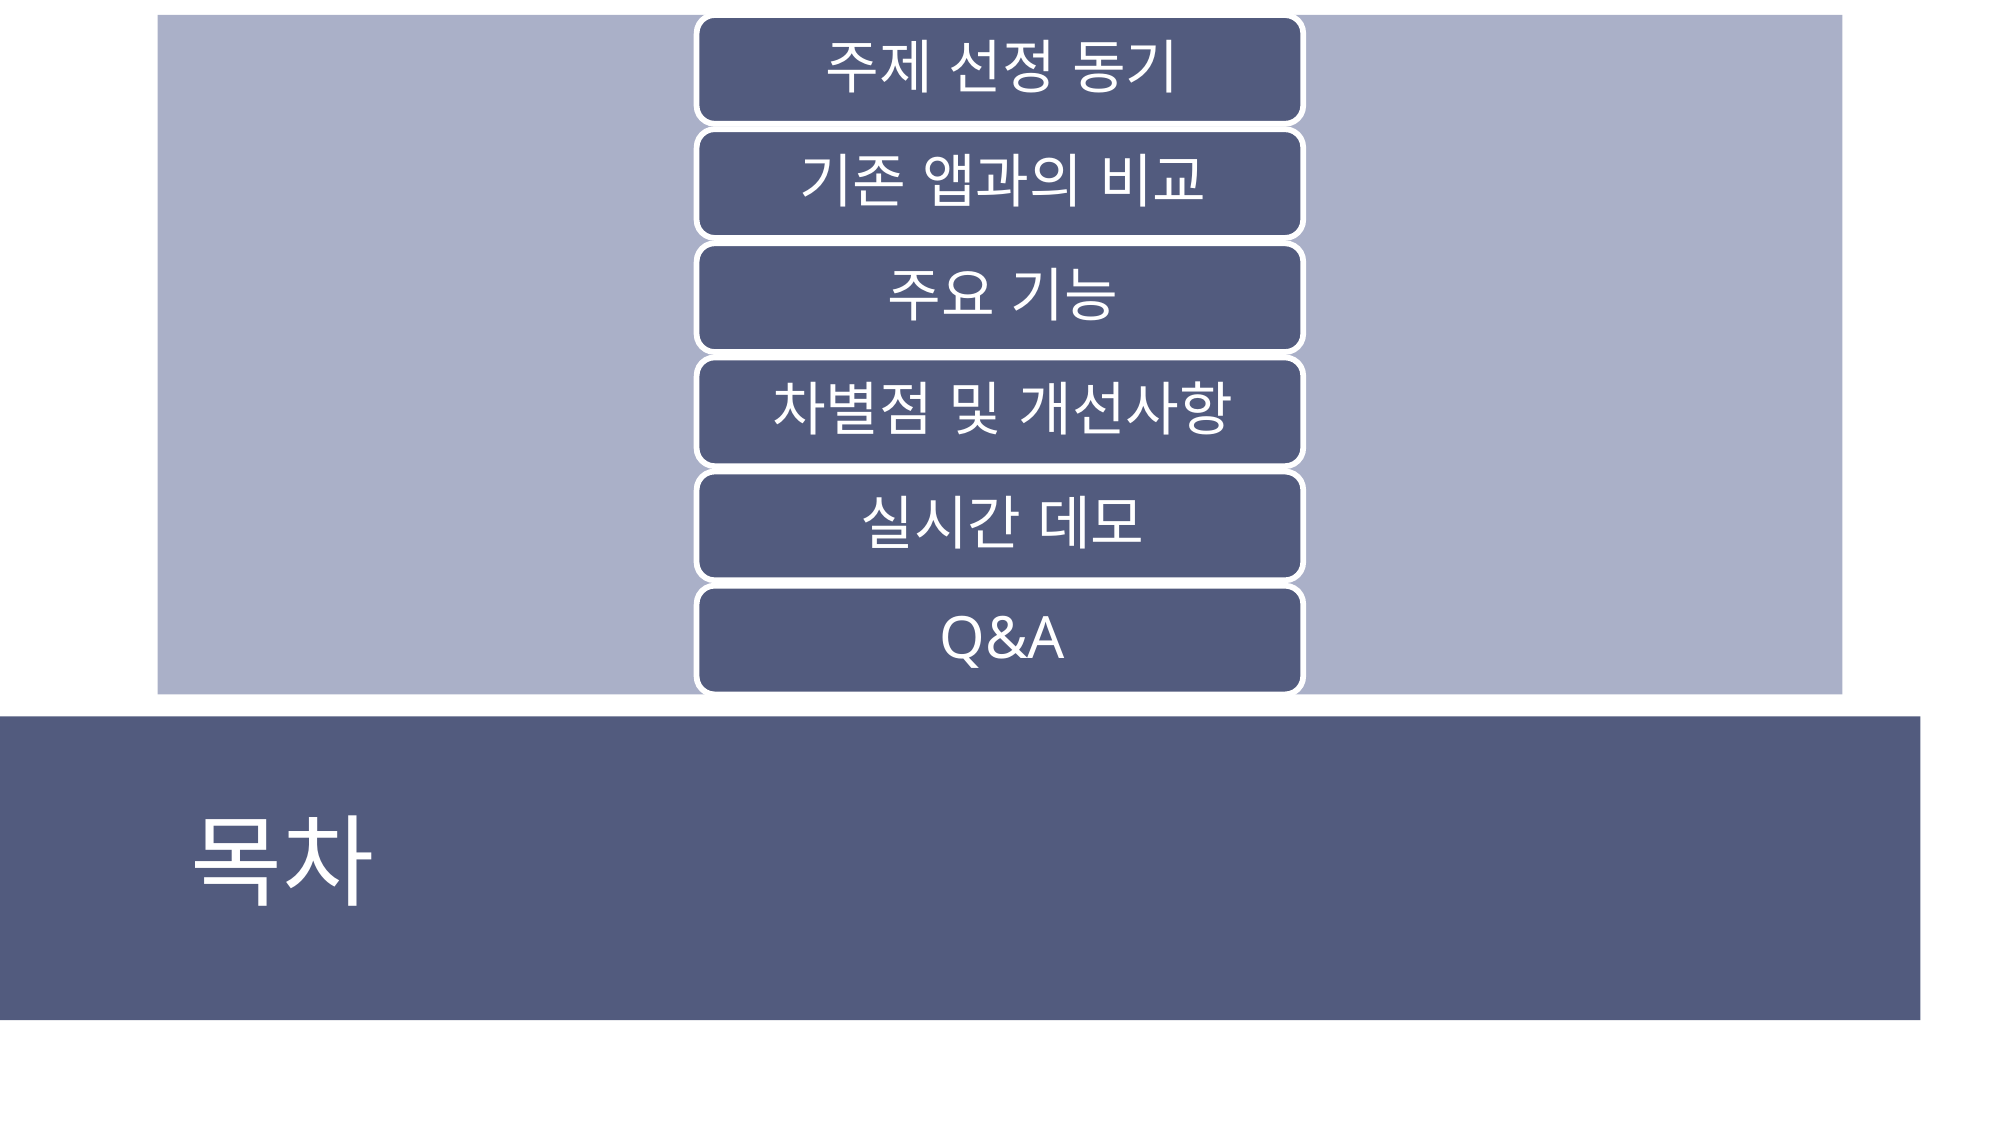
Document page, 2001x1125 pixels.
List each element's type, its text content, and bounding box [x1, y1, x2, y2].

title 목차 [175, 753, 1851, 928]
text_box [0, 714, 1923, 1023]
text_box [0, 0, 2000, 1125]
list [157, 14, 1843, 695]
